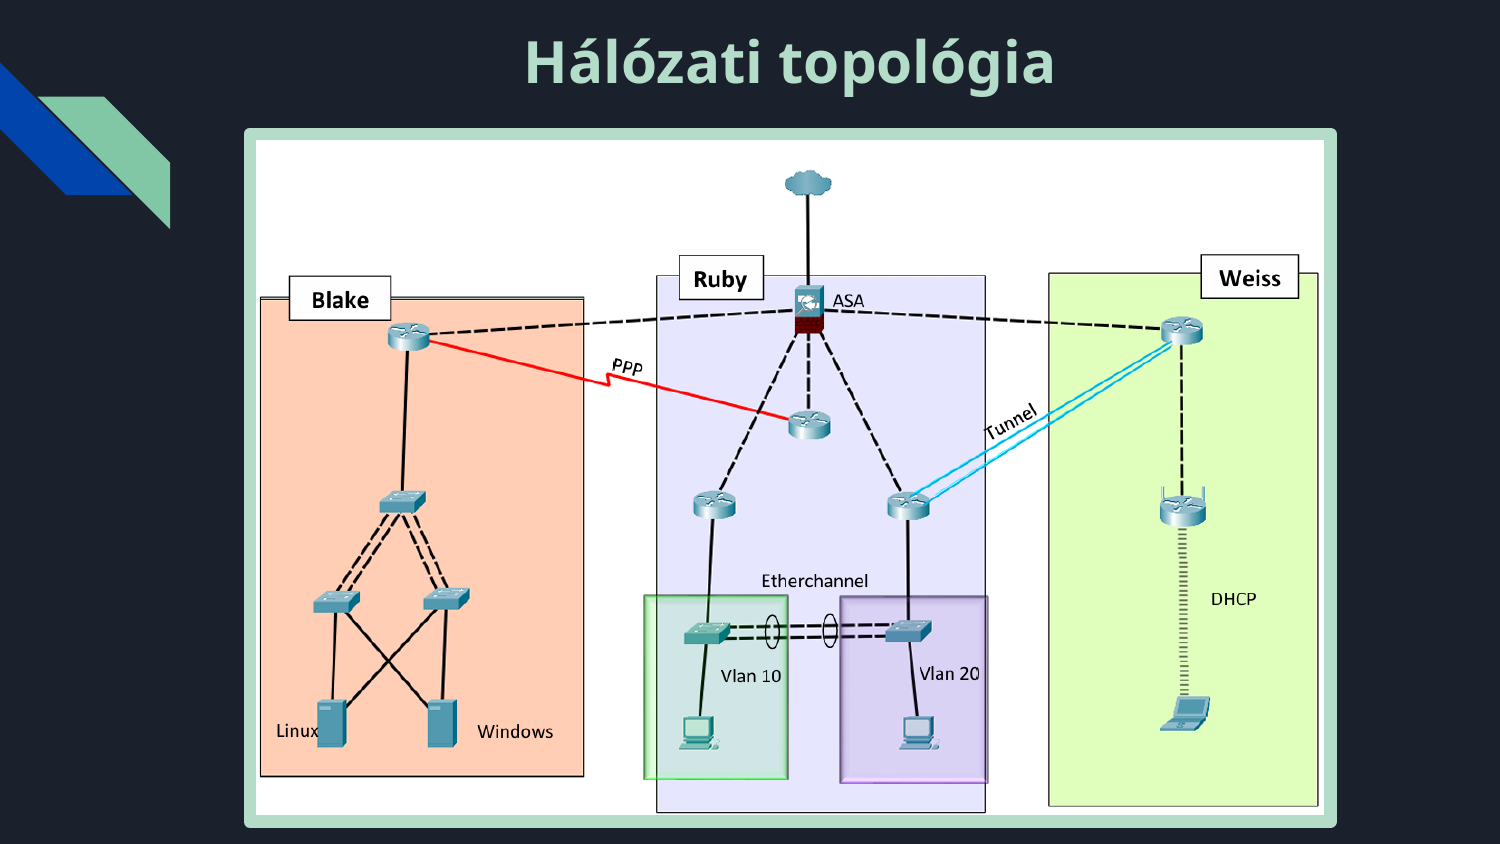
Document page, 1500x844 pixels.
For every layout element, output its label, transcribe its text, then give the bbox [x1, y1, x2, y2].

title Hálózati topológia [212, 9, 1368, 160]
picture [255, 139, 1325, 816]
